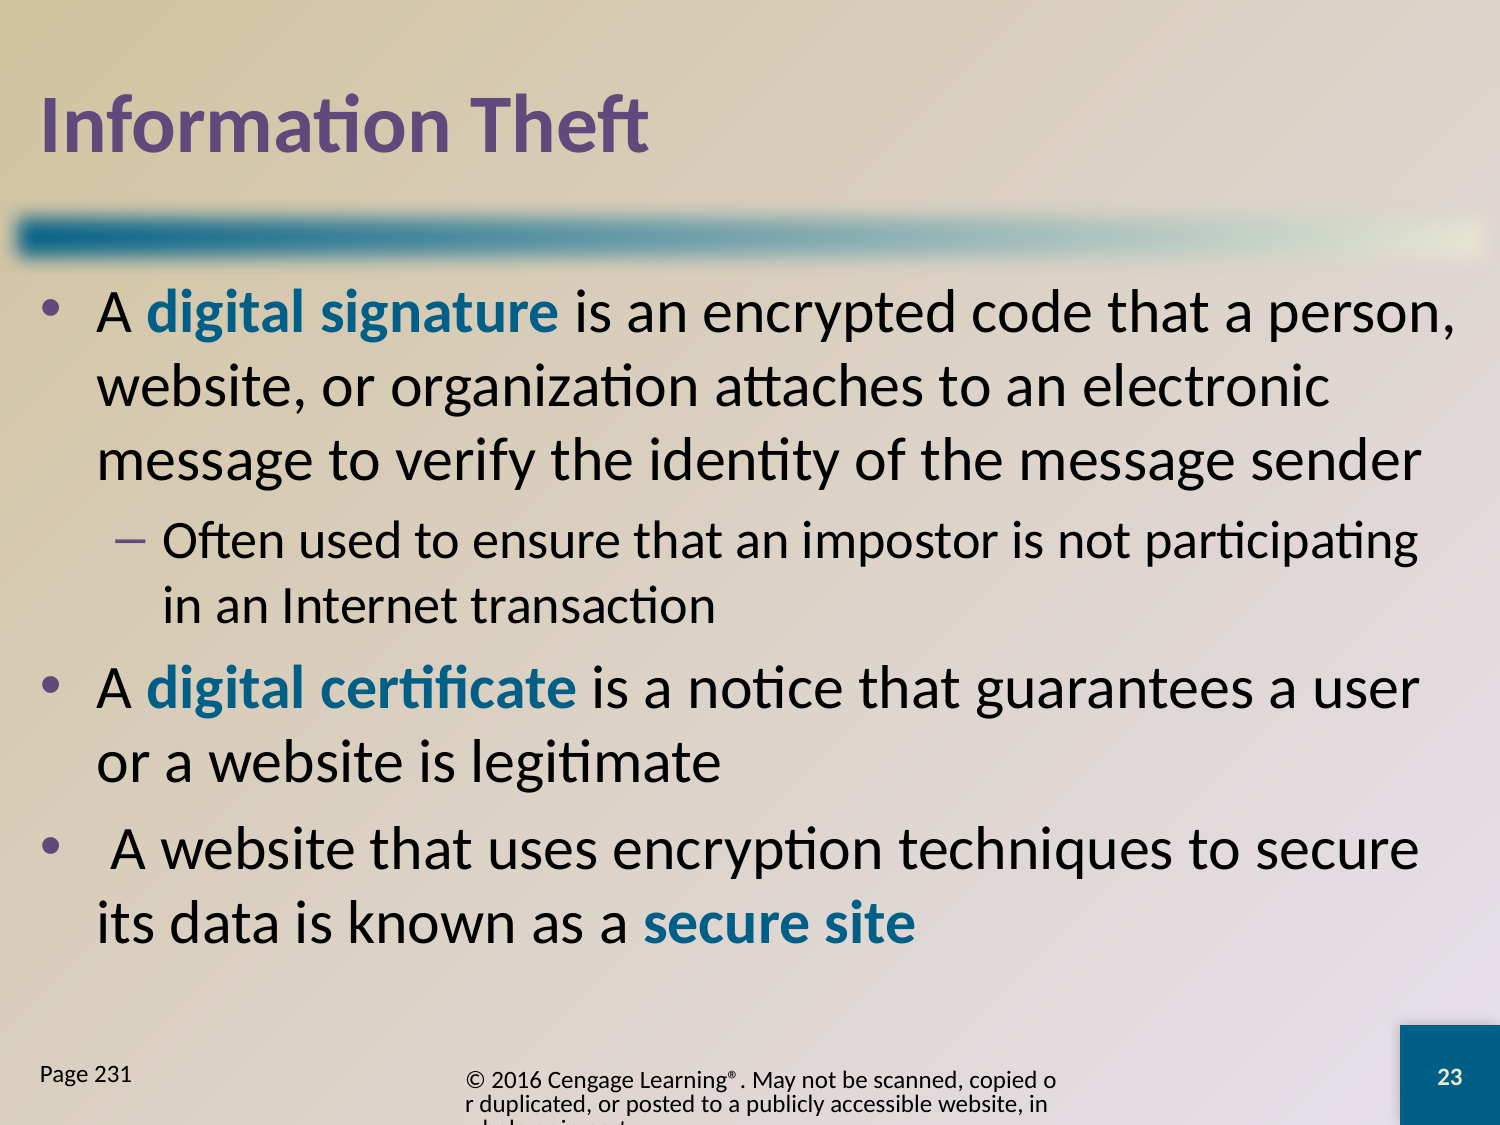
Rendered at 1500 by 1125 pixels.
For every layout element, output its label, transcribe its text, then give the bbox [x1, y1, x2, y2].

list Page 231 [24, 1050, 300, 1125]
list A digital signature is an encrypted code that a person, website, or organization attaches to an electronic message to verify the identity of the message sender Often used to ensure that an impostor is not participating in an Internet transaction A digital certificate is a notice that guarantees a user or a website is legitimate A website that uses encryption techniques to secure its data is known as a secure site [24, 262, 1475, 1025]
title Information Theft [24, 24, 1475, 213]
footer © 2016 Cengage Learning®. May not be scanned, copied or duplicated, or posted to a publicly accessible website, in whole or in part. [450, 1036, 1075, 1120]
slide_number 23 [1400, 1025, 1500, 1125]
